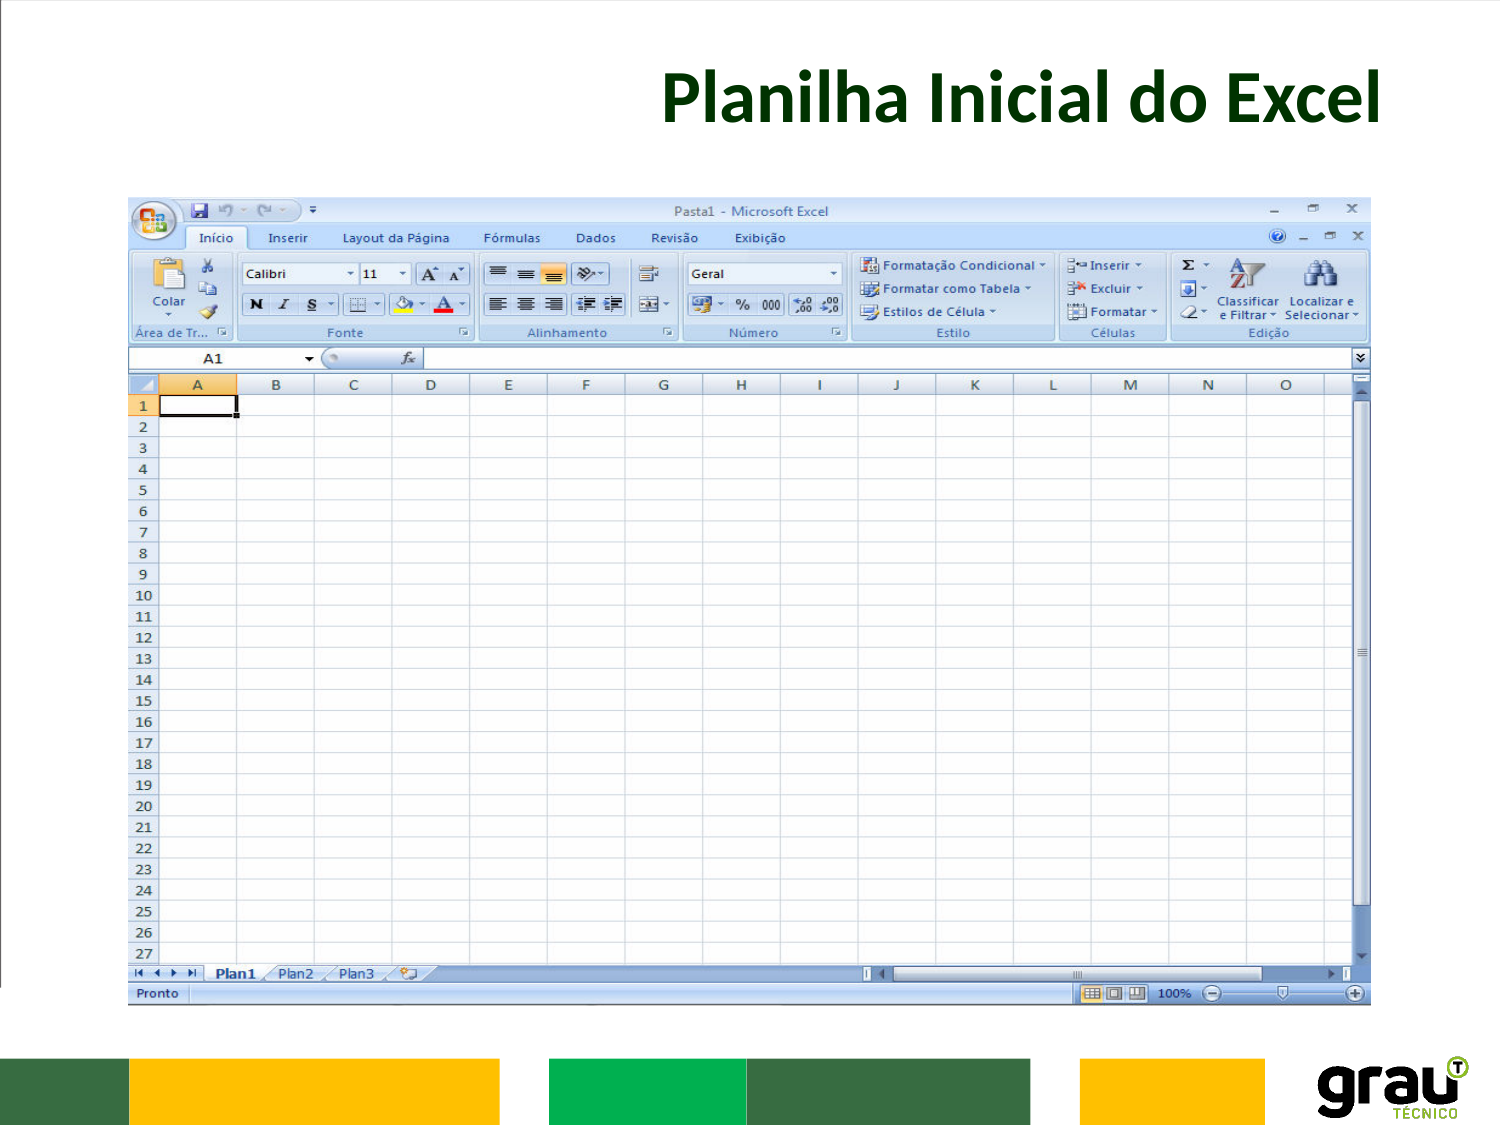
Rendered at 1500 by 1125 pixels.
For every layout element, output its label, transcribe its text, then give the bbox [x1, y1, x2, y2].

picture [0, 0, 1500, 1006]
title Planilha Inicial do Excel [100, 10, 1399, 198]
picture [1316, 1055, 1470, 1121]
